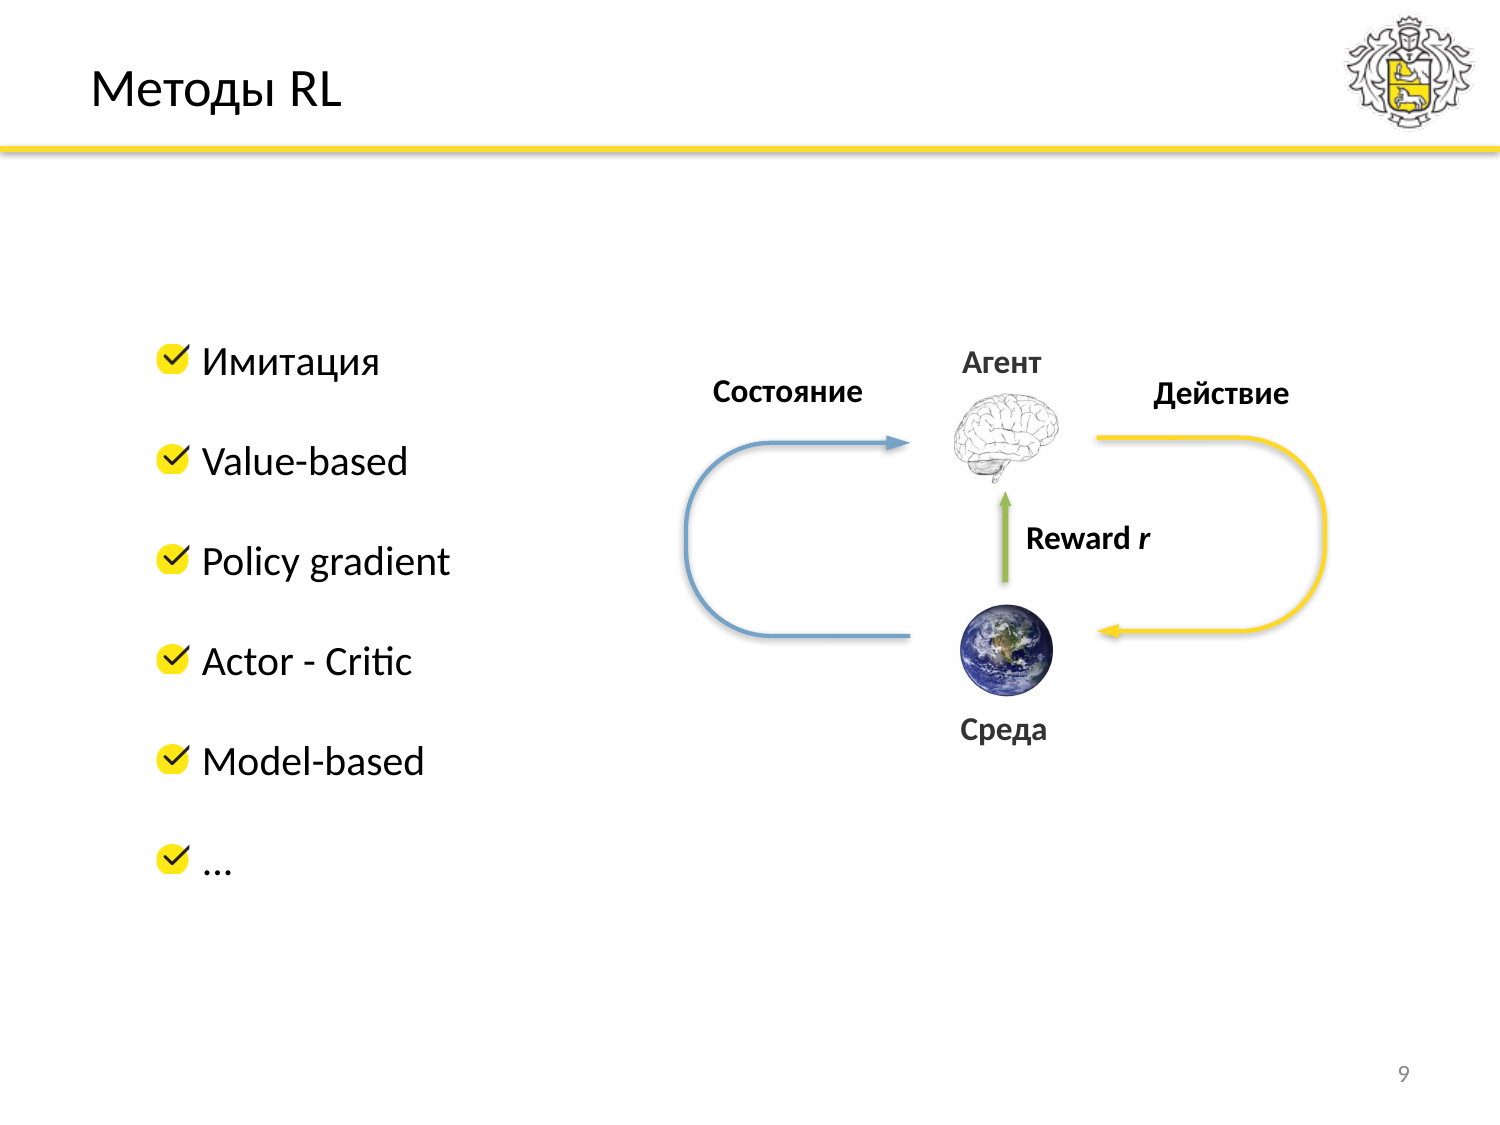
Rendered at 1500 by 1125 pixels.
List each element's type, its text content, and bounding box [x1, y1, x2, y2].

slide_number 9 [1074, 1042, 1425, 1103]
title Методы RL [75, 50, 1425, 119]
picture [952, 598, 1060, 701]
text_box [998, 493, 1013, 584]
picture [945, 386, 1065, 485]
text_box Среда [945, 699, 1074, 755]
text_box [1095, 434, 1328, 639]
text_box Агент [947, 332, 1065, 386]
text_box Имитация Value-based Policy gradient Actor - Critic Model-based ... [141, 301, 910, 892]
text_box Reward r [1011, 508, 1191, 564]
text_box [683, 434, 912, 639]
